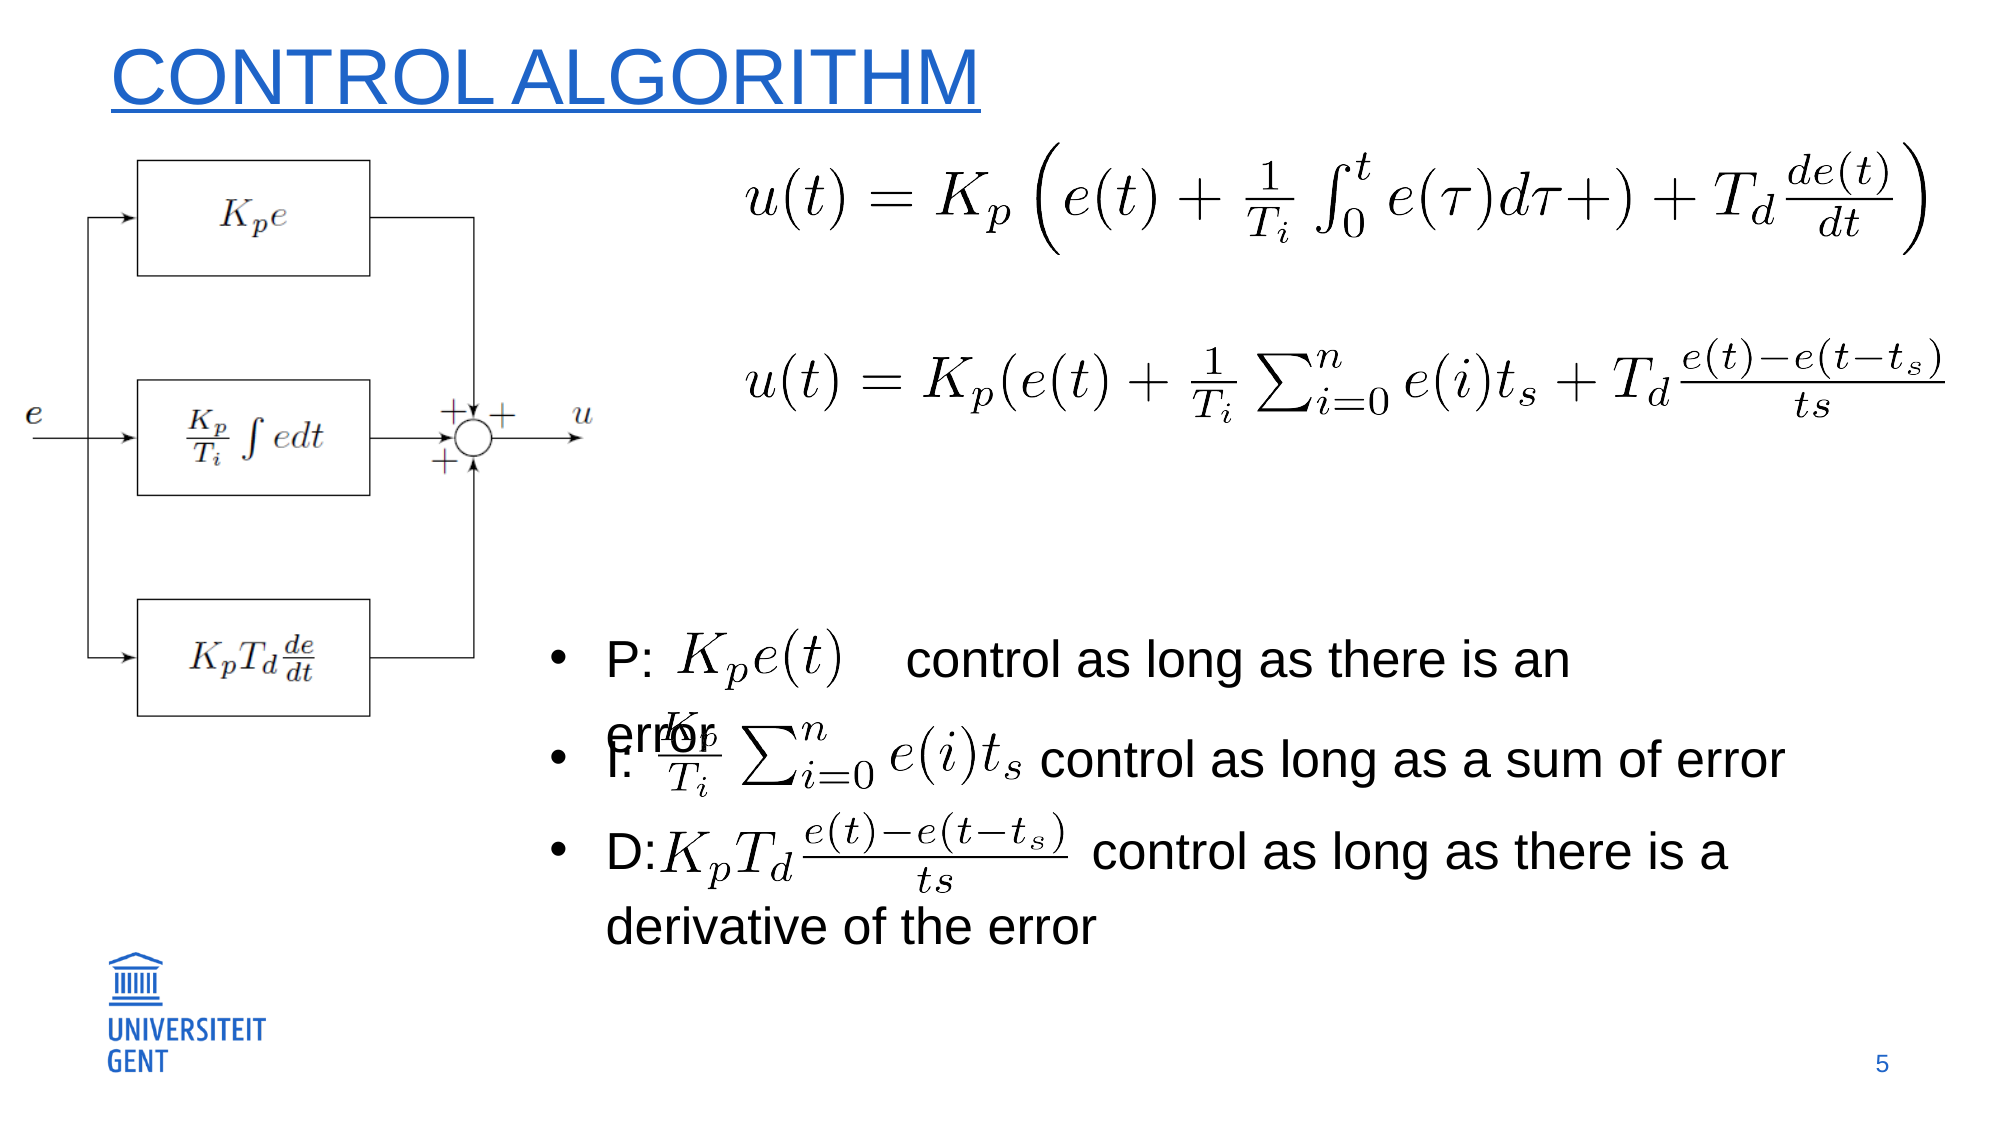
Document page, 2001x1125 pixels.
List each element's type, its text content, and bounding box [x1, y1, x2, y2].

text_box P: control as long as there is an error [599, 605, 1705, 705]
picture [745, 142, 1926, 255]
picture [658, 712, 1021, 797]
picture [677, 628, 840, 690]
title Control algorithm [95, 29, 1908, 129]
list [19, 146, 599, 741]
text_box D: control as long as there is a derivative of the error [534, 797, 1903, 963]
text_box I: control as long as a sum of error [534, 705, 1903, 796]
slide_number 5 [1798, 1032, 1905, 1093]
picture [745, 337, 1945, 423]
picture [660, 812, 1068, 893]
picture [55, 911, 323, 1125]
